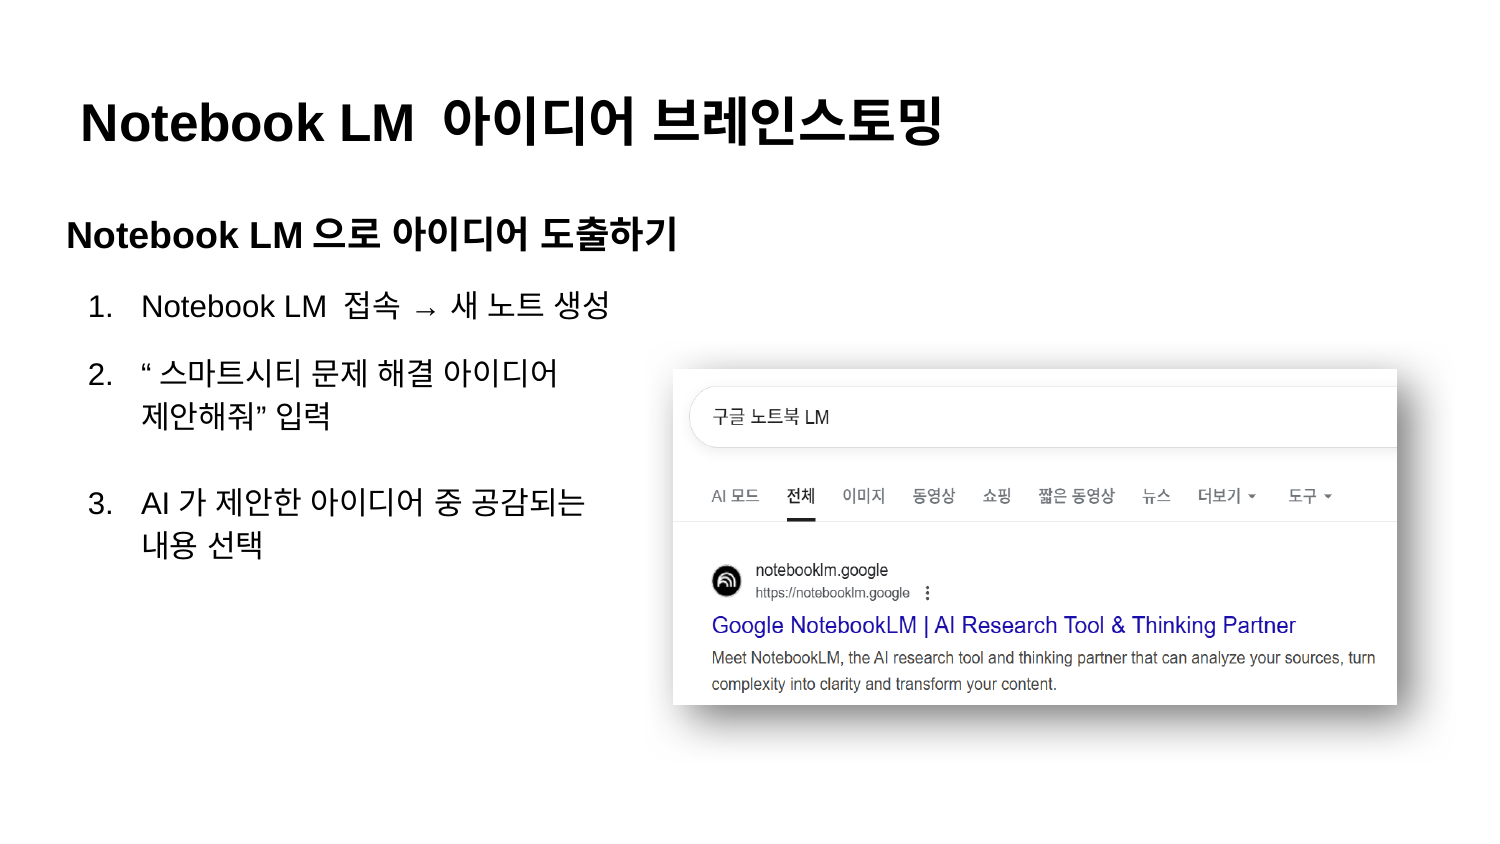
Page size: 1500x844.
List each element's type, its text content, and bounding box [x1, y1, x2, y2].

picture [672, 369, 1397, 705]
list Notebook LM으로 아이디어 도출하기 Notebook LM 접속 → 새 노트 생성 “스마트시티 문제 해결 아이디어 제안해줘” 입력 AI가 제안한 아이디어 중 공감되는 내용 선택 [51, 189, 1449, 837]
title Notebook LM 아이디어 브레인스토밍 [51, 72, 1449, 167]
